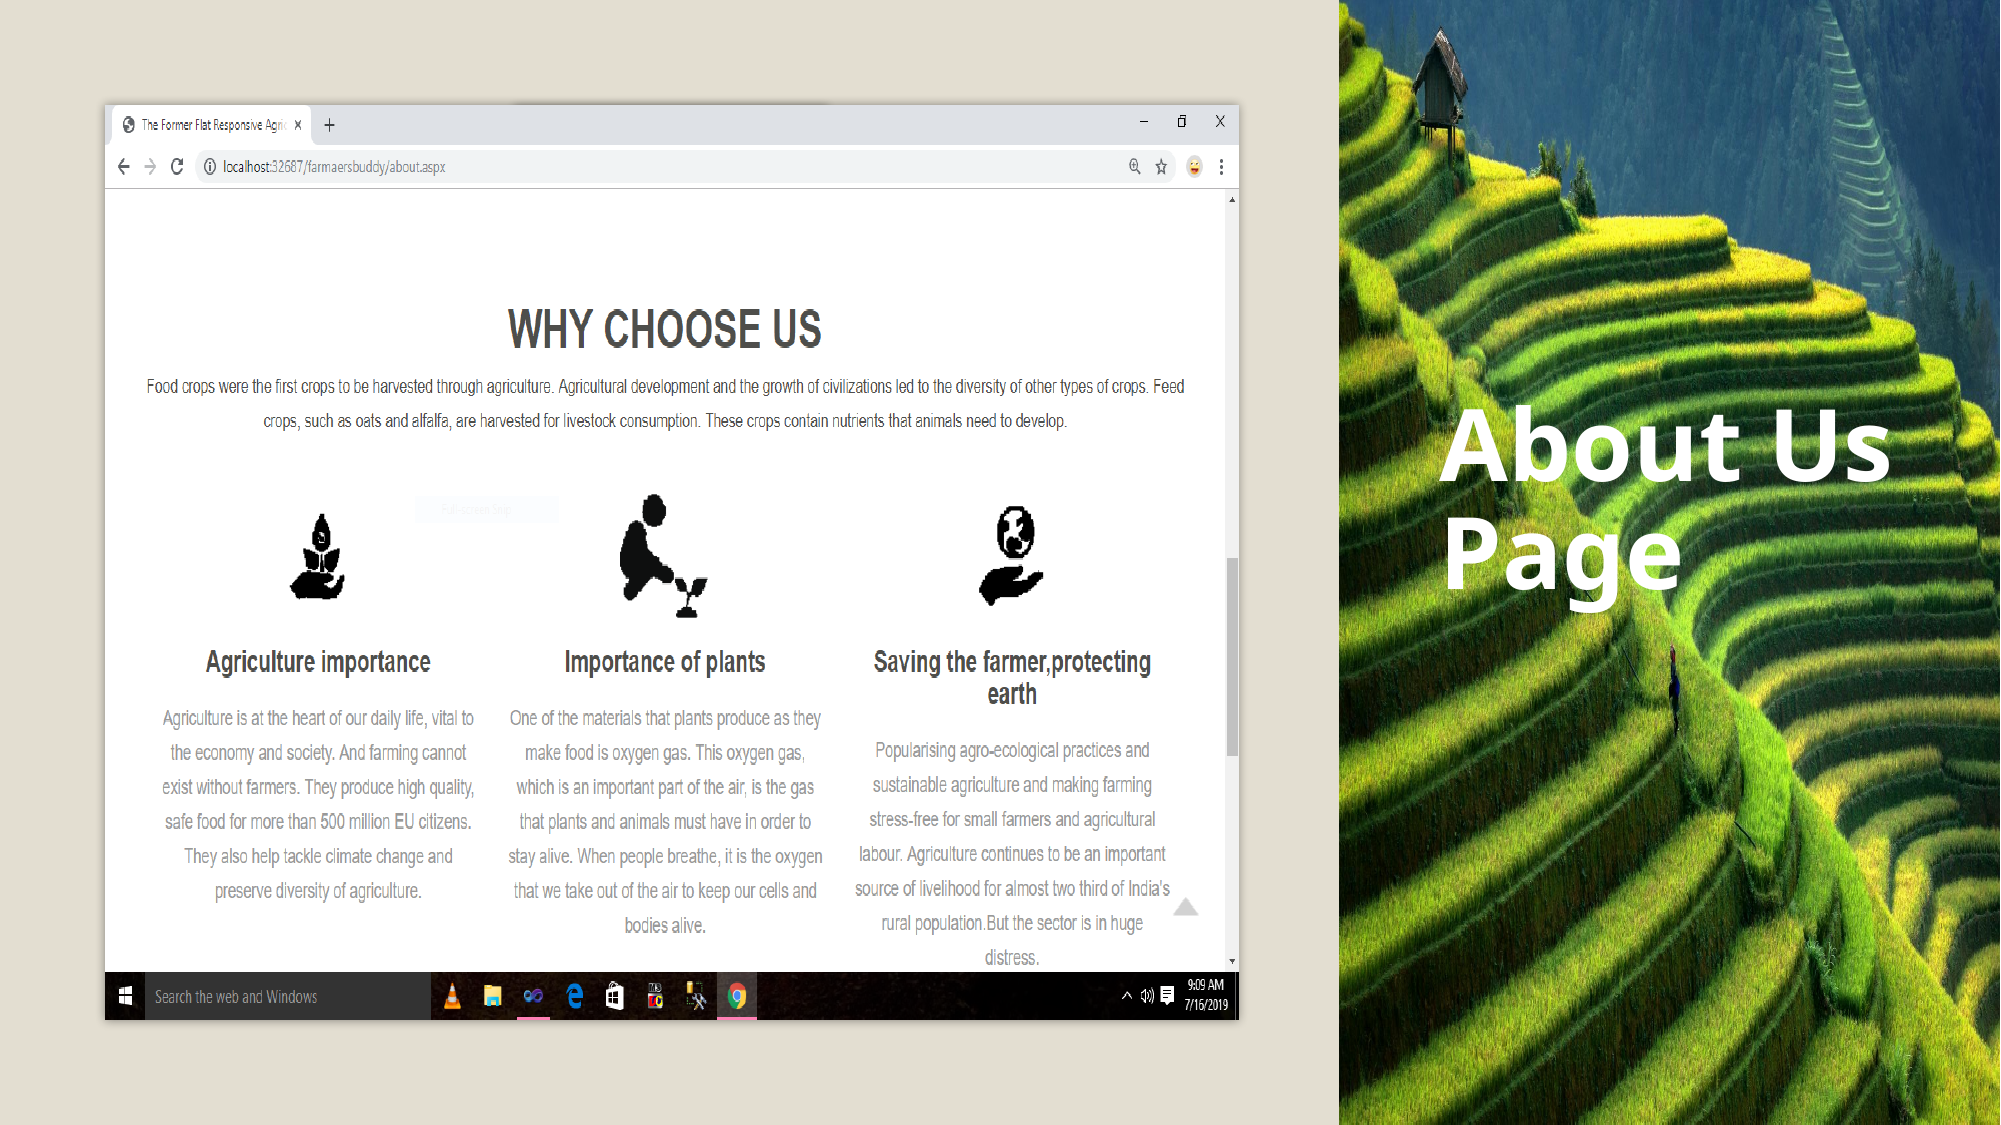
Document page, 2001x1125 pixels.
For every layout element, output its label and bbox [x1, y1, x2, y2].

picture [1339, 0, 2000, 1125]
picture [105, 105, 1239, 1020]
text_box [0, 0, 1334, 1125]
